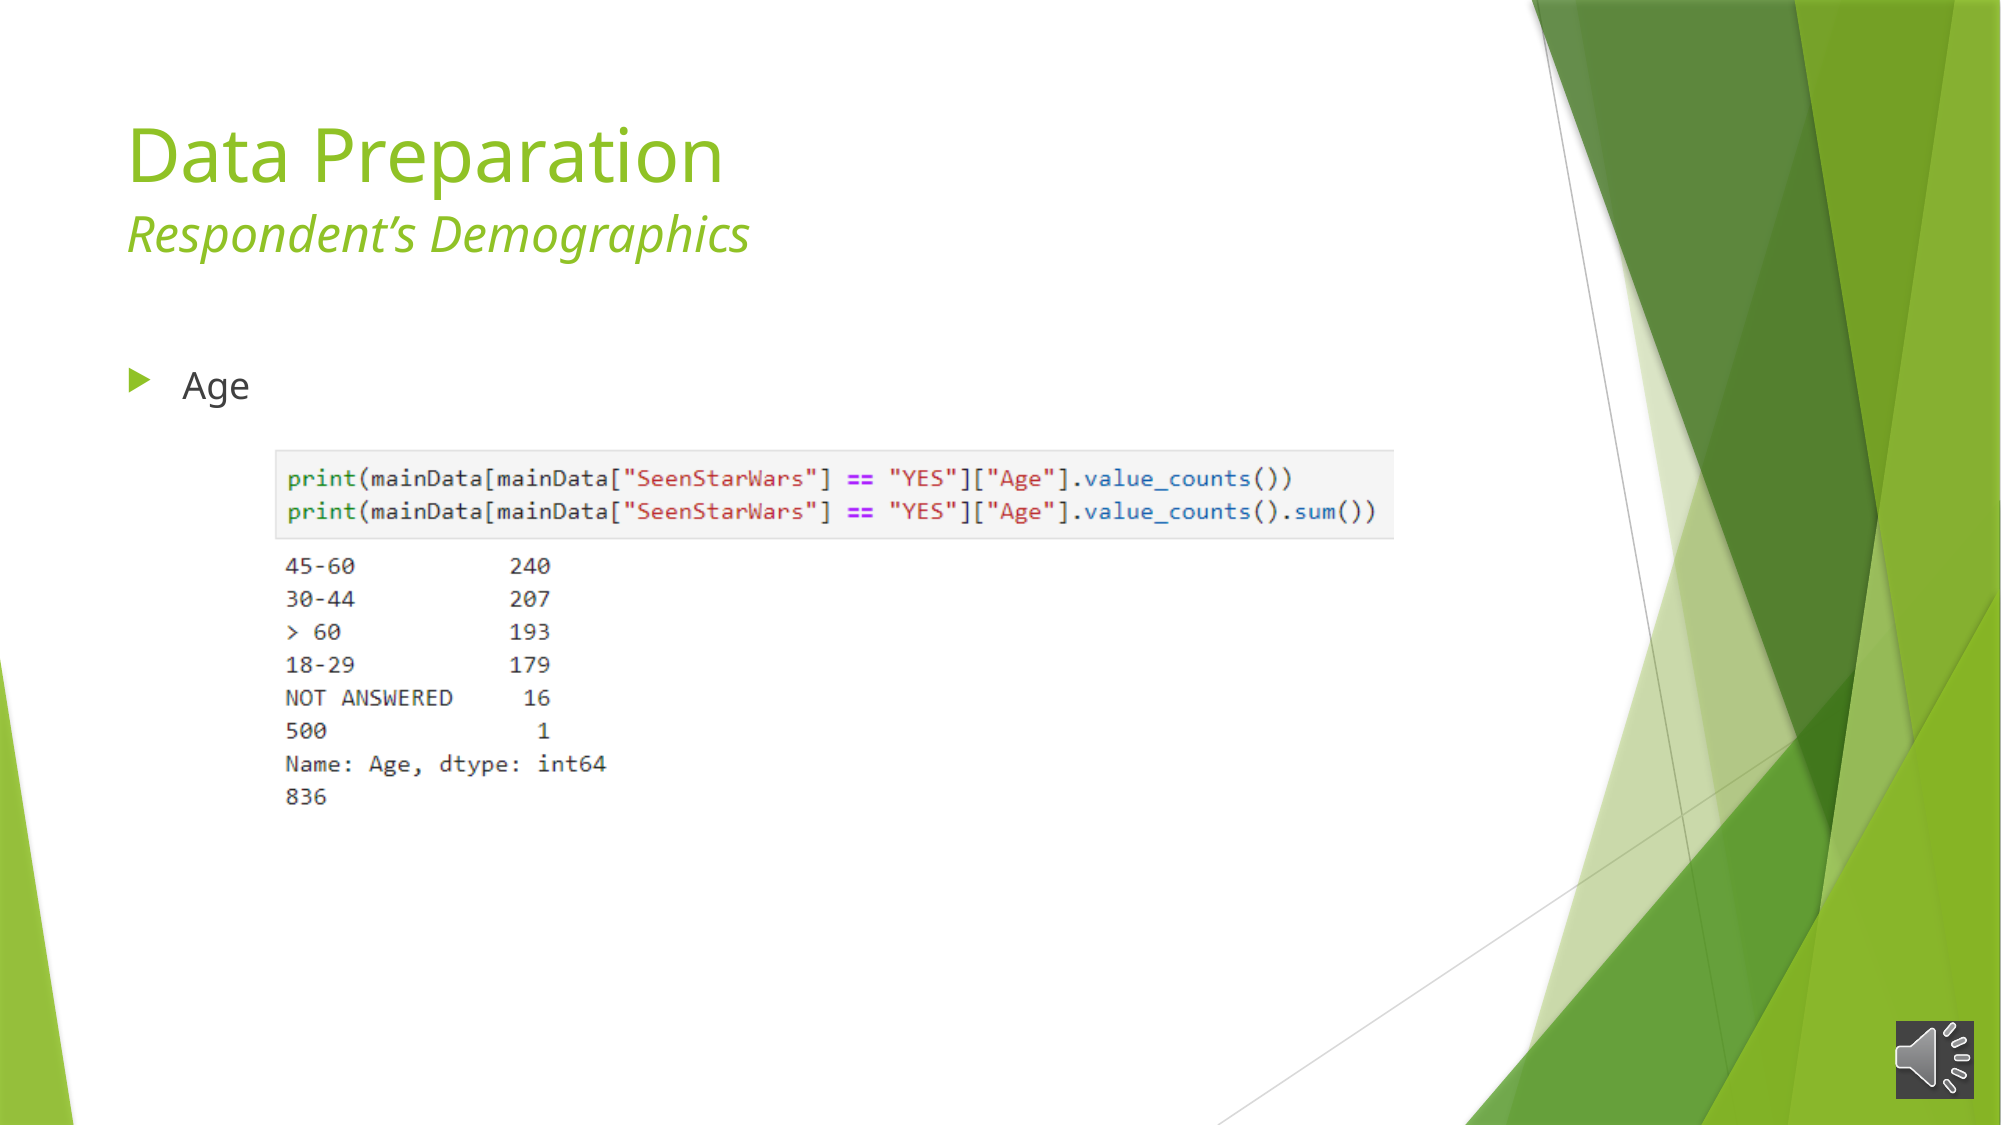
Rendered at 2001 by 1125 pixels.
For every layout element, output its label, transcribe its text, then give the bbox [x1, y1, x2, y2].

title Data Preparation [111, 99, 1522, 195]
picture [1894, 1019, 1976, 1101]
text_box Respondent’s Demographics [111, 195, 1522, 317]
picture [266, 436, 1394, 822]
list Age [111, 354, 1522, 992]
